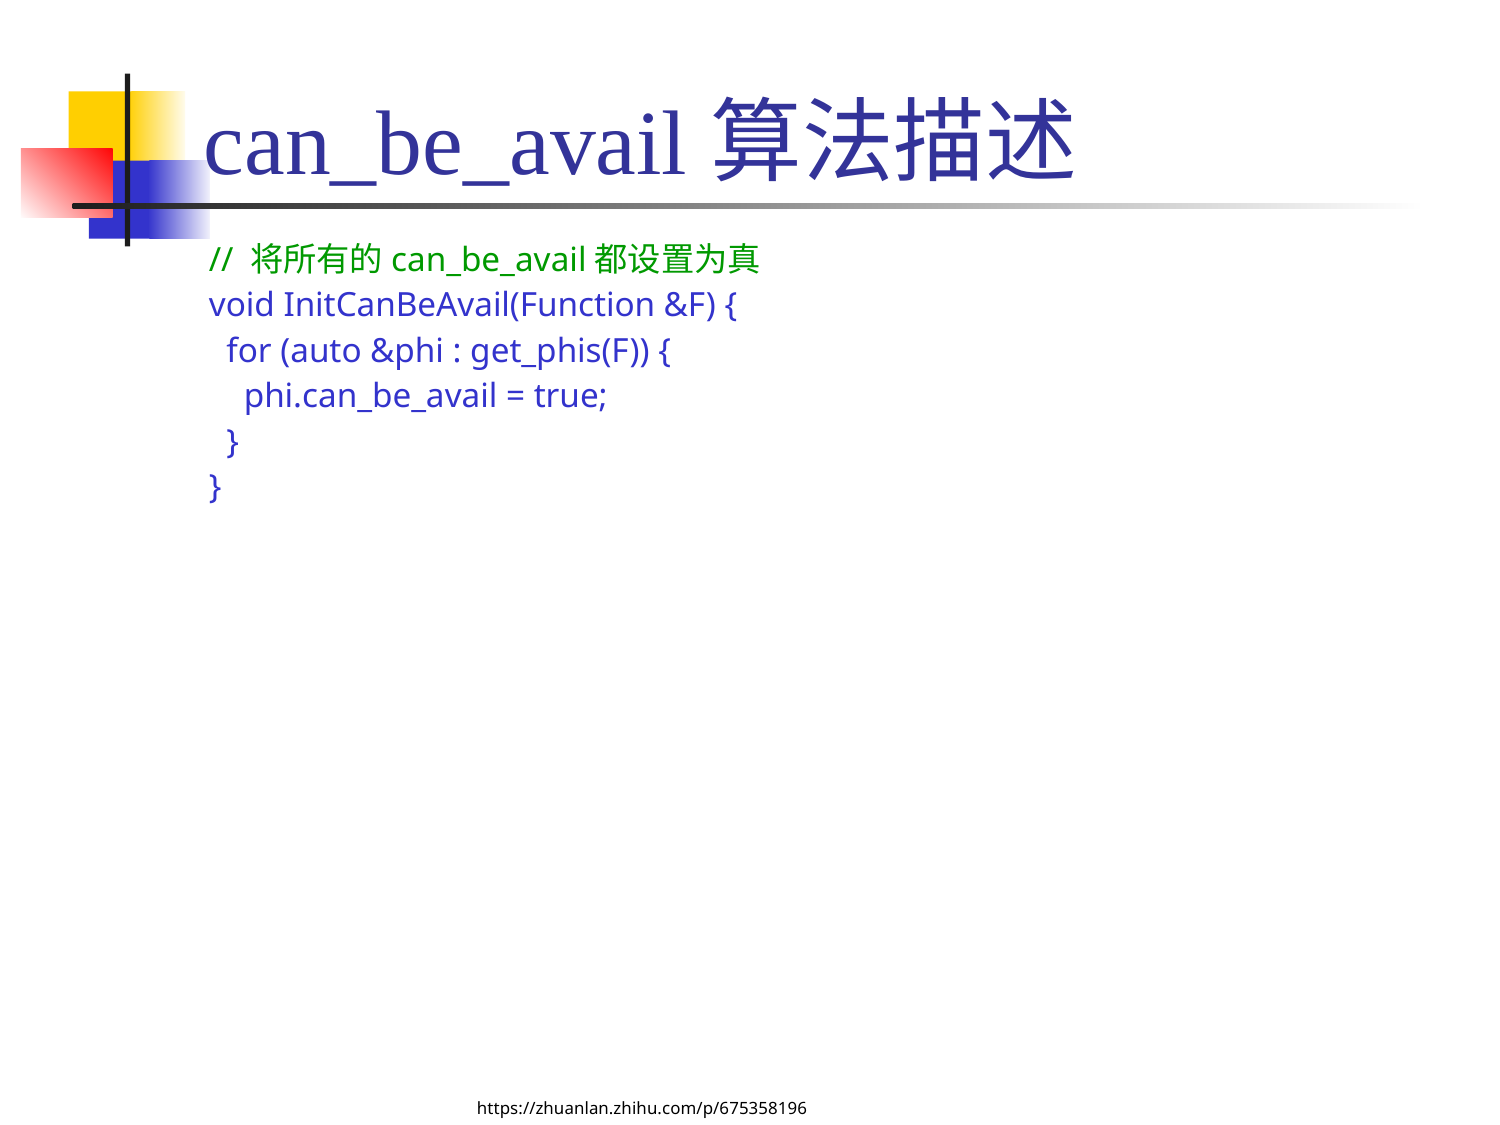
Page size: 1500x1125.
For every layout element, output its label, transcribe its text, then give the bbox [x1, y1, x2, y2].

title can_be_avail算法描述 [188, 12, 1468, 200]
text_box https://zhuanlan.zhihu.com/p/675358196 [462, 1070, 1038, 1125]
